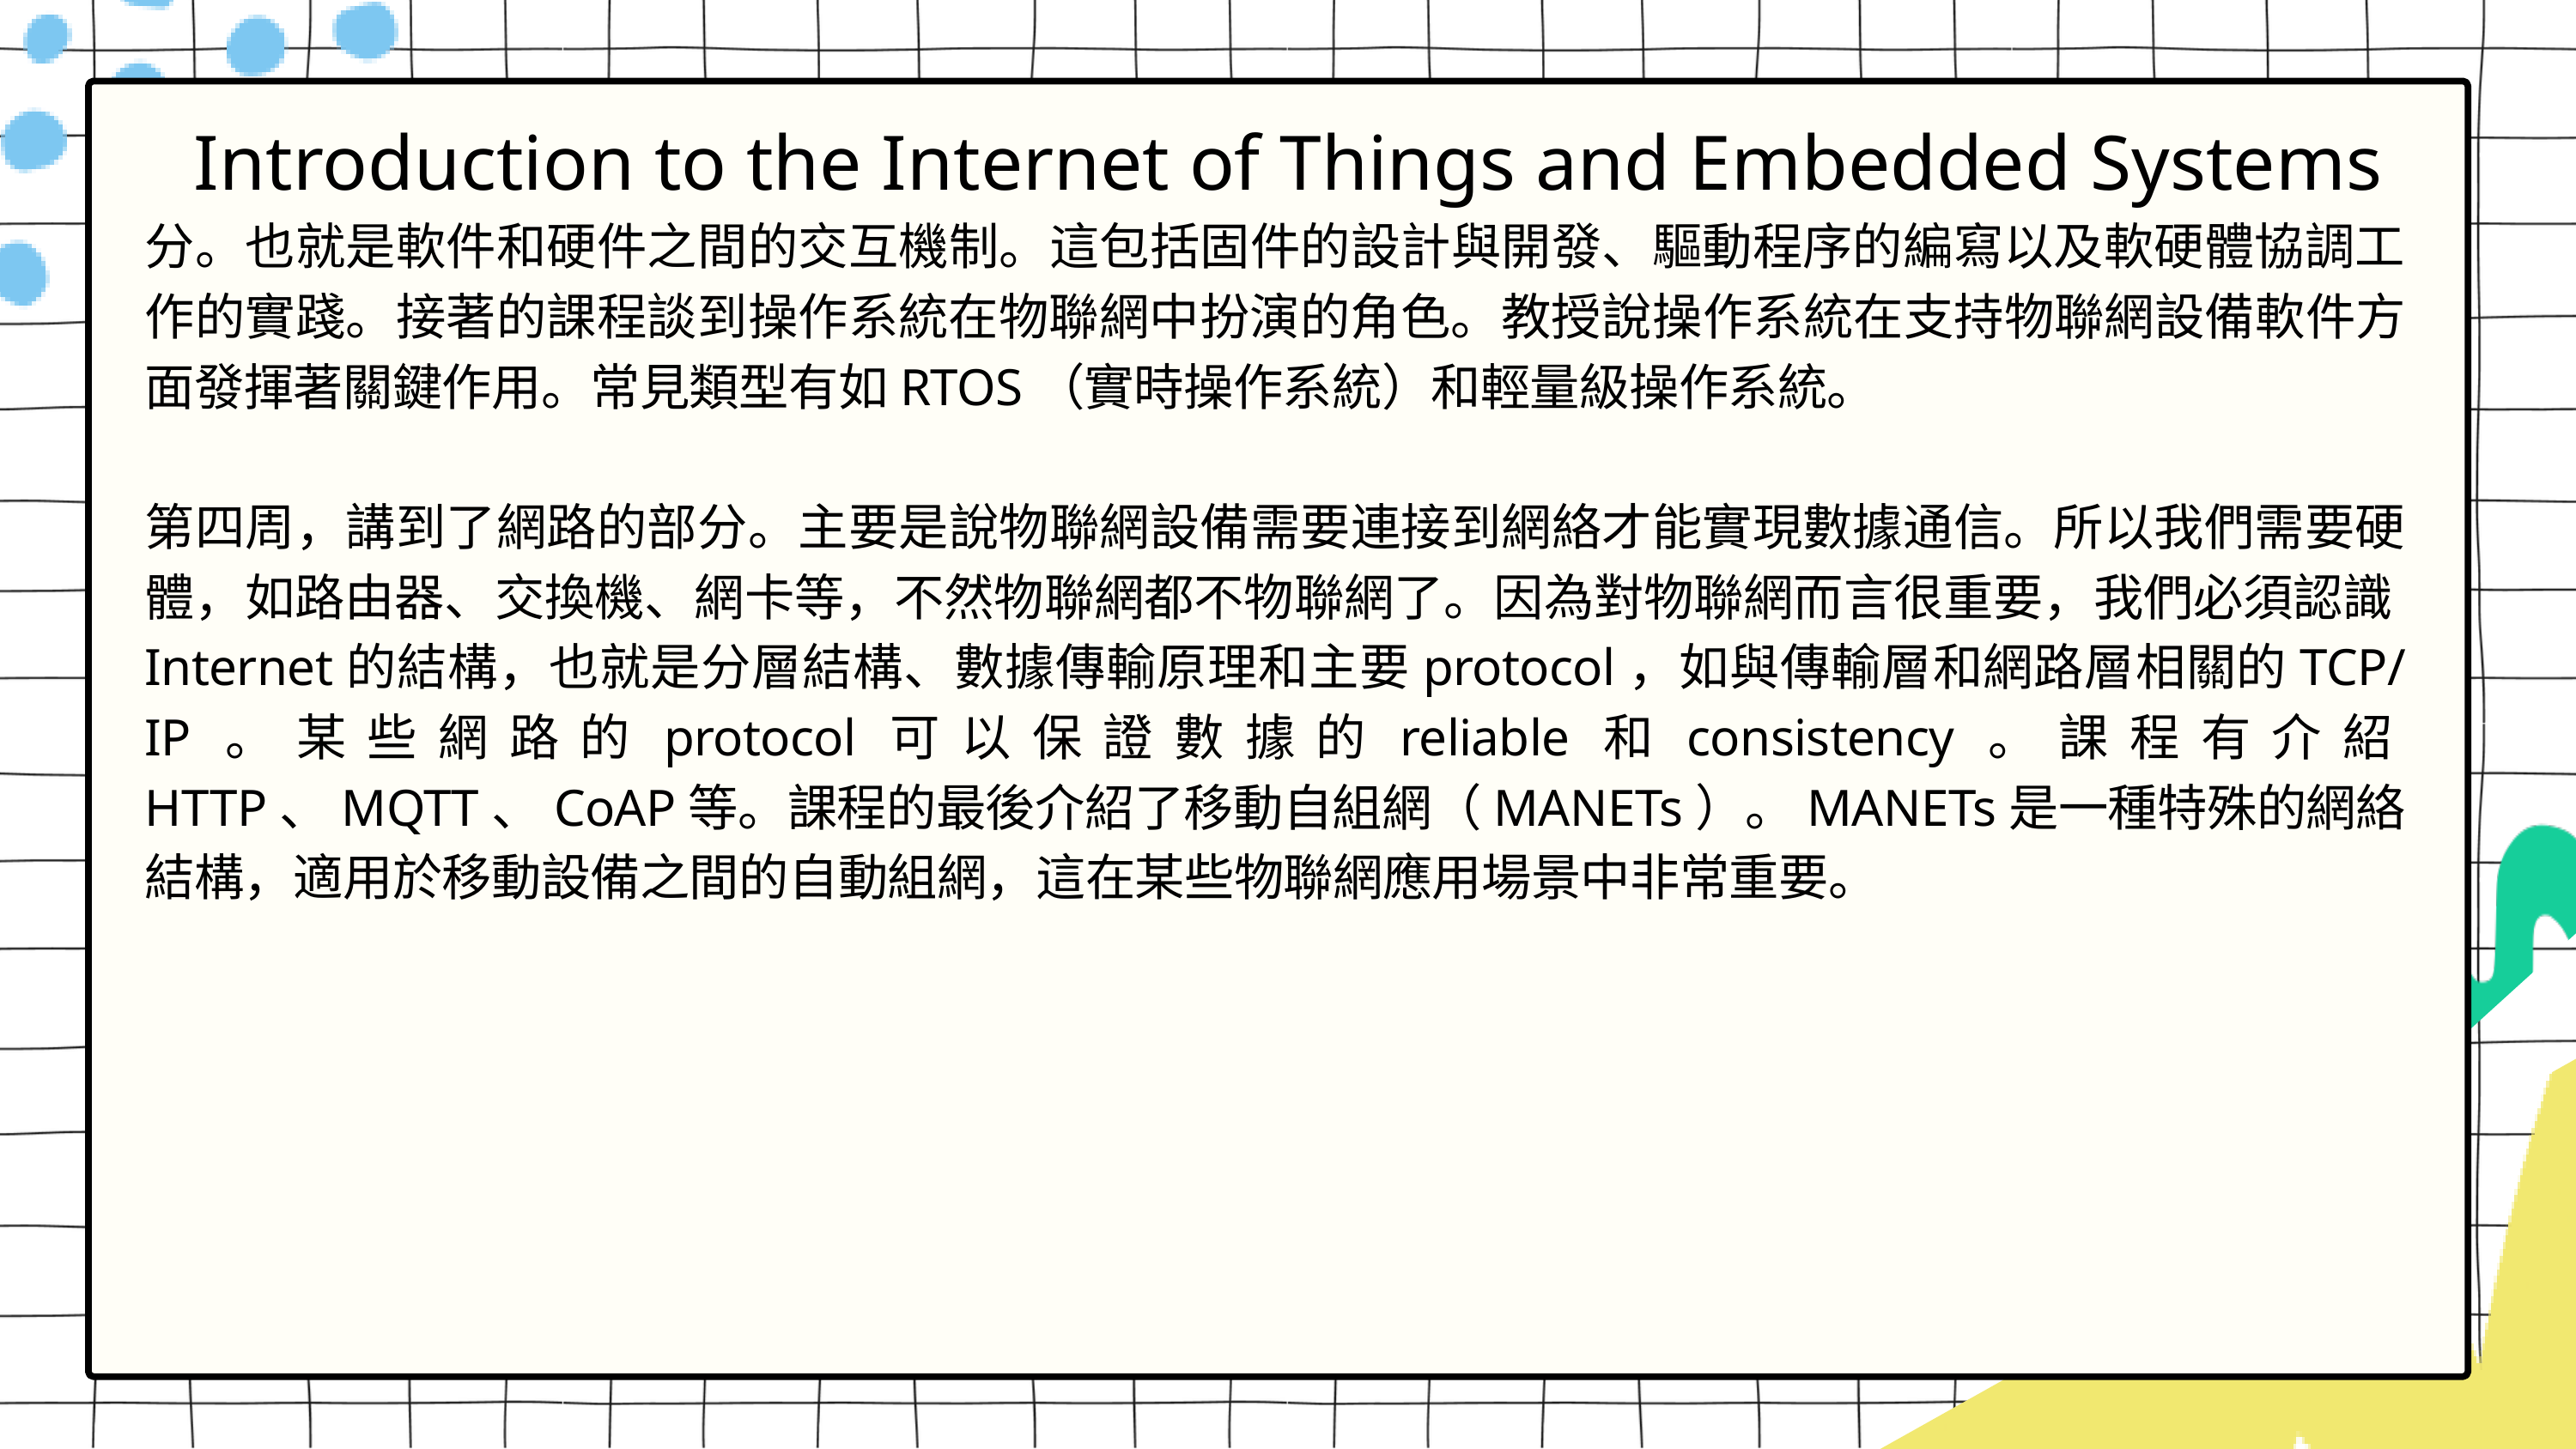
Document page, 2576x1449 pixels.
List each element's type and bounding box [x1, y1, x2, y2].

text_box [2472, 695, 2576, 1028]
text_box [0, 364, 1995, 1449]
text_box [1880, 1058, 2576, 1449]
text_box [2472, 935, 2576, 1116]
text_box [0, 0, 404, 364]
text_box [88, 81, 2469, 1377]
text_box [404, 0, 2576, 795]
